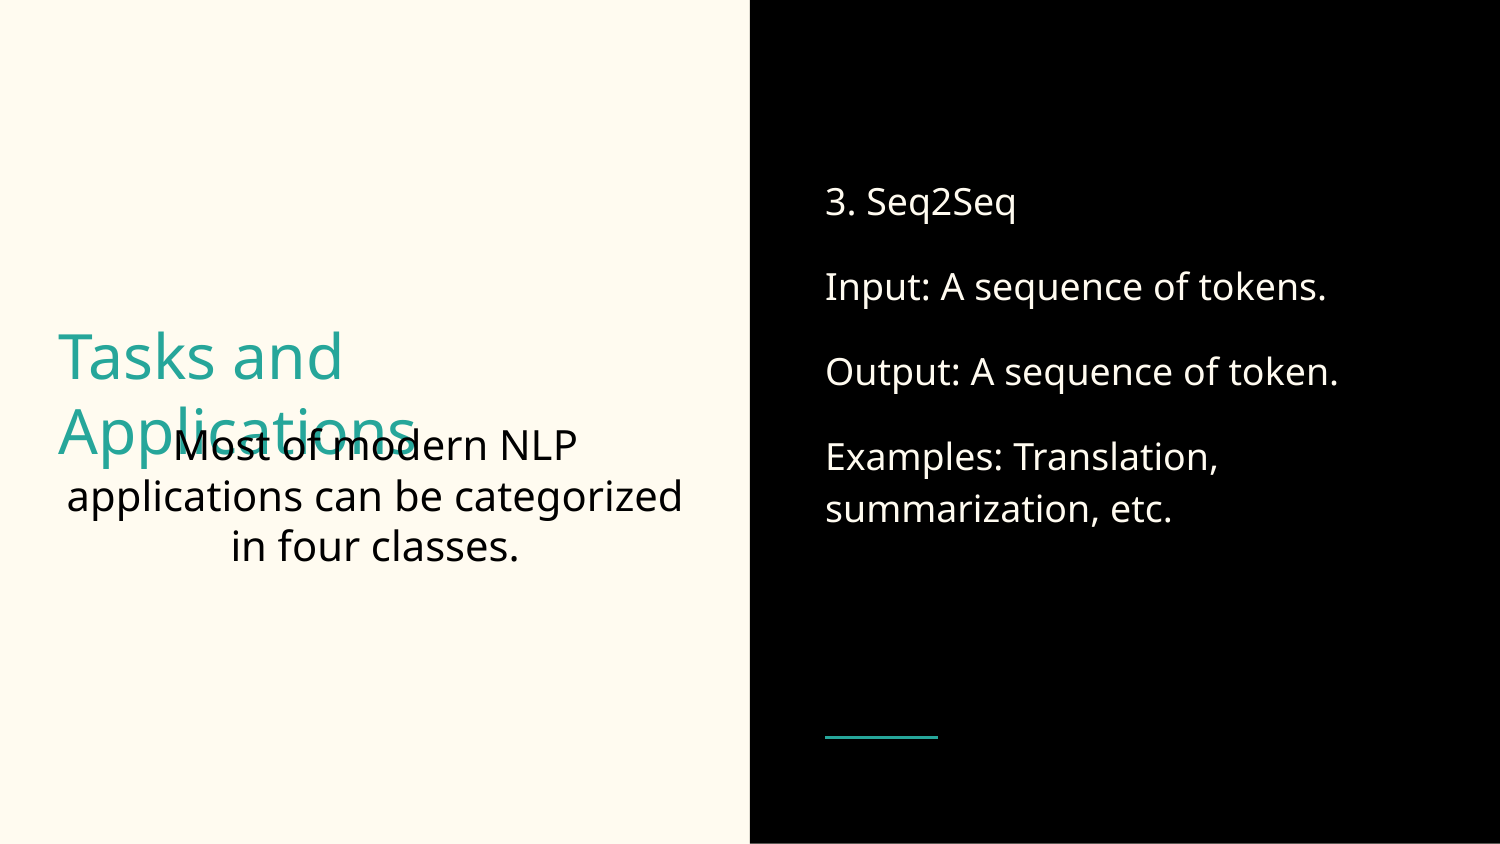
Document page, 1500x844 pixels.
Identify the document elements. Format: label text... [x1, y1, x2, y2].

title Tasks and Applications [43, 301, 708, 404]
subtitle Most of modern NLP applications can be categorized in four classes. [43, 404, 708, 625]
list 3. Seq2Seq Input: A sequence of tokens. Output: A sequence of token. Examples: Translation, summarization, etc. [810, 156, 1440, 763]
